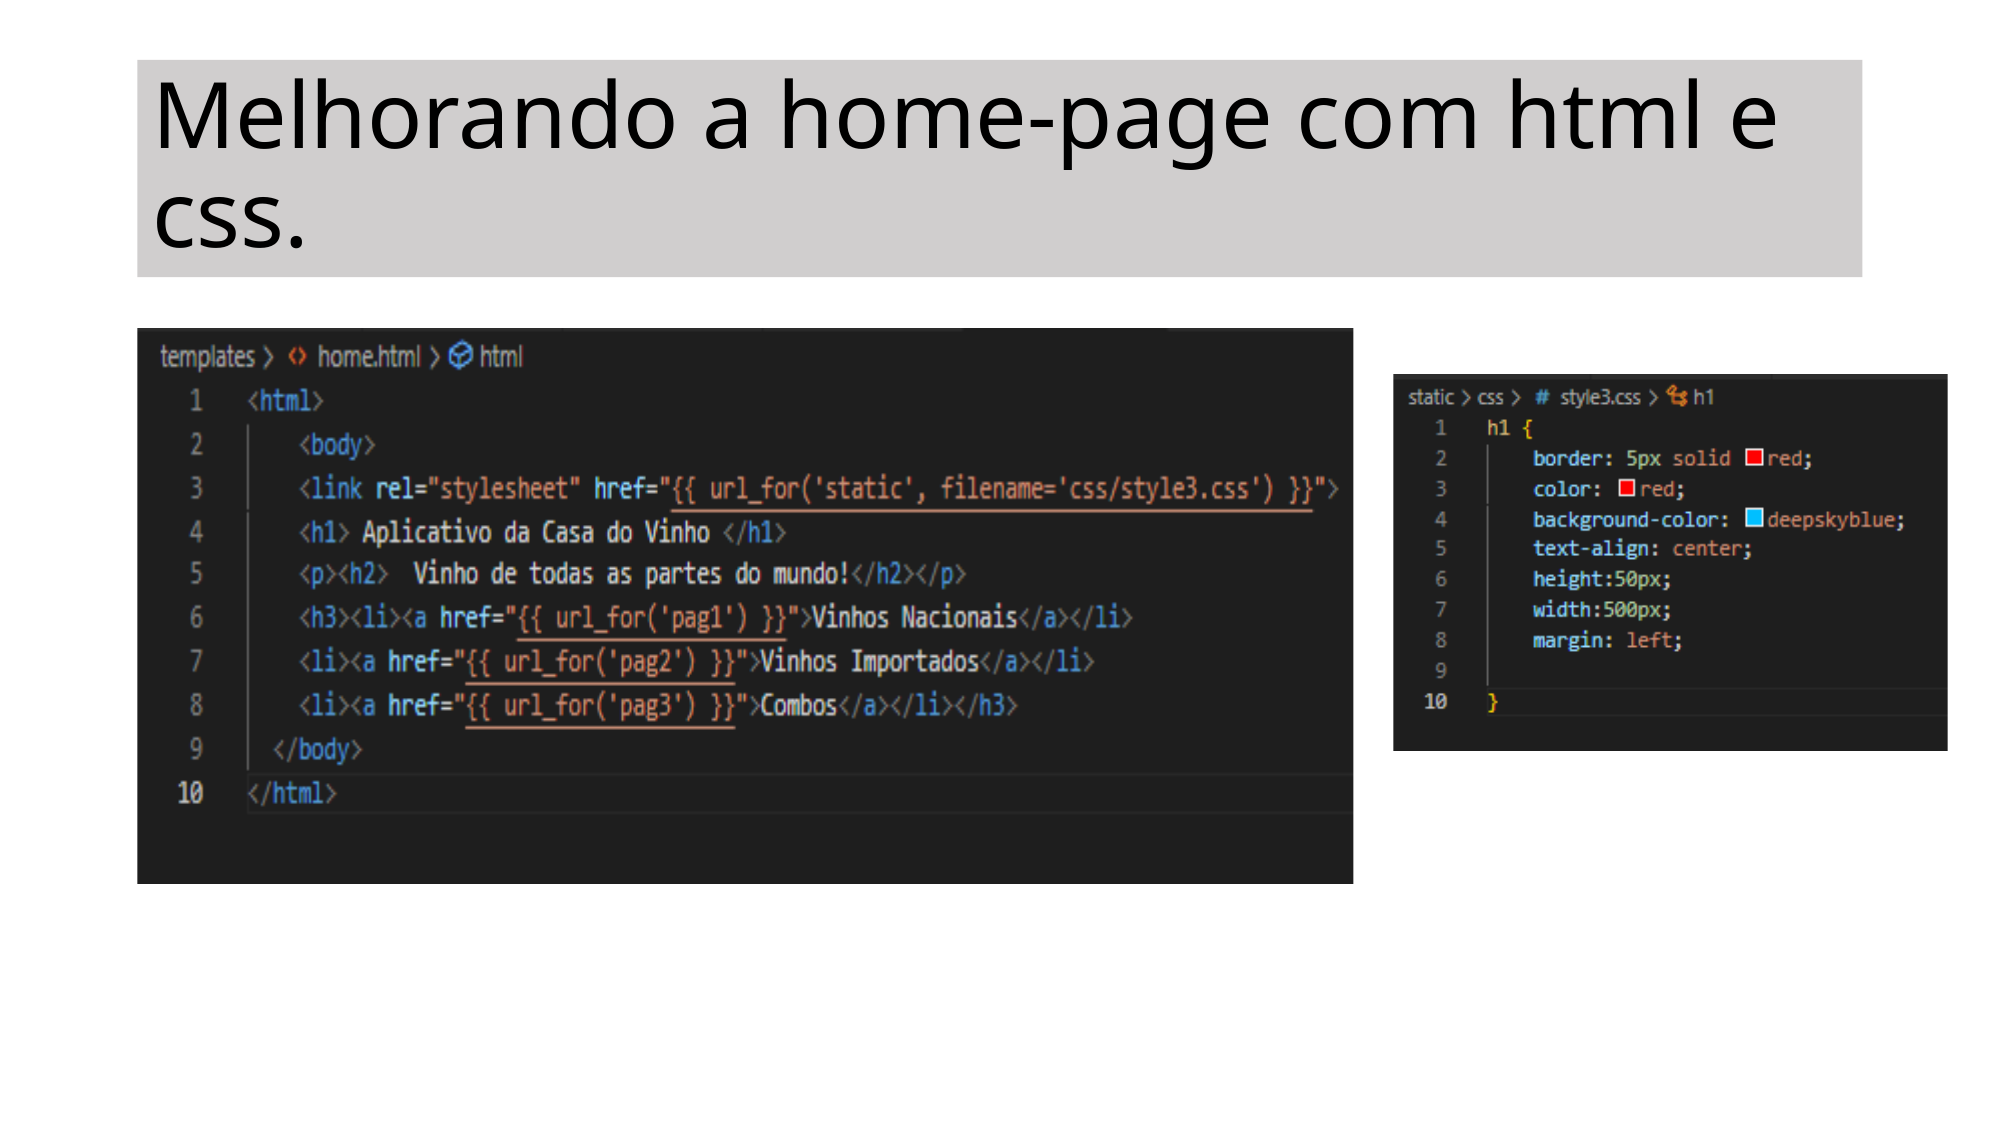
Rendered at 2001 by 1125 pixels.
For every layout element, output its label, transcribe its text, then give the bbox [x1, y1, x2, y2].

picture [137, 328, 1354, 884]
title Melhorando a home-page com html e css. [137, 59, 1863, 278]
picture [1393, 374, 1948, 751]
